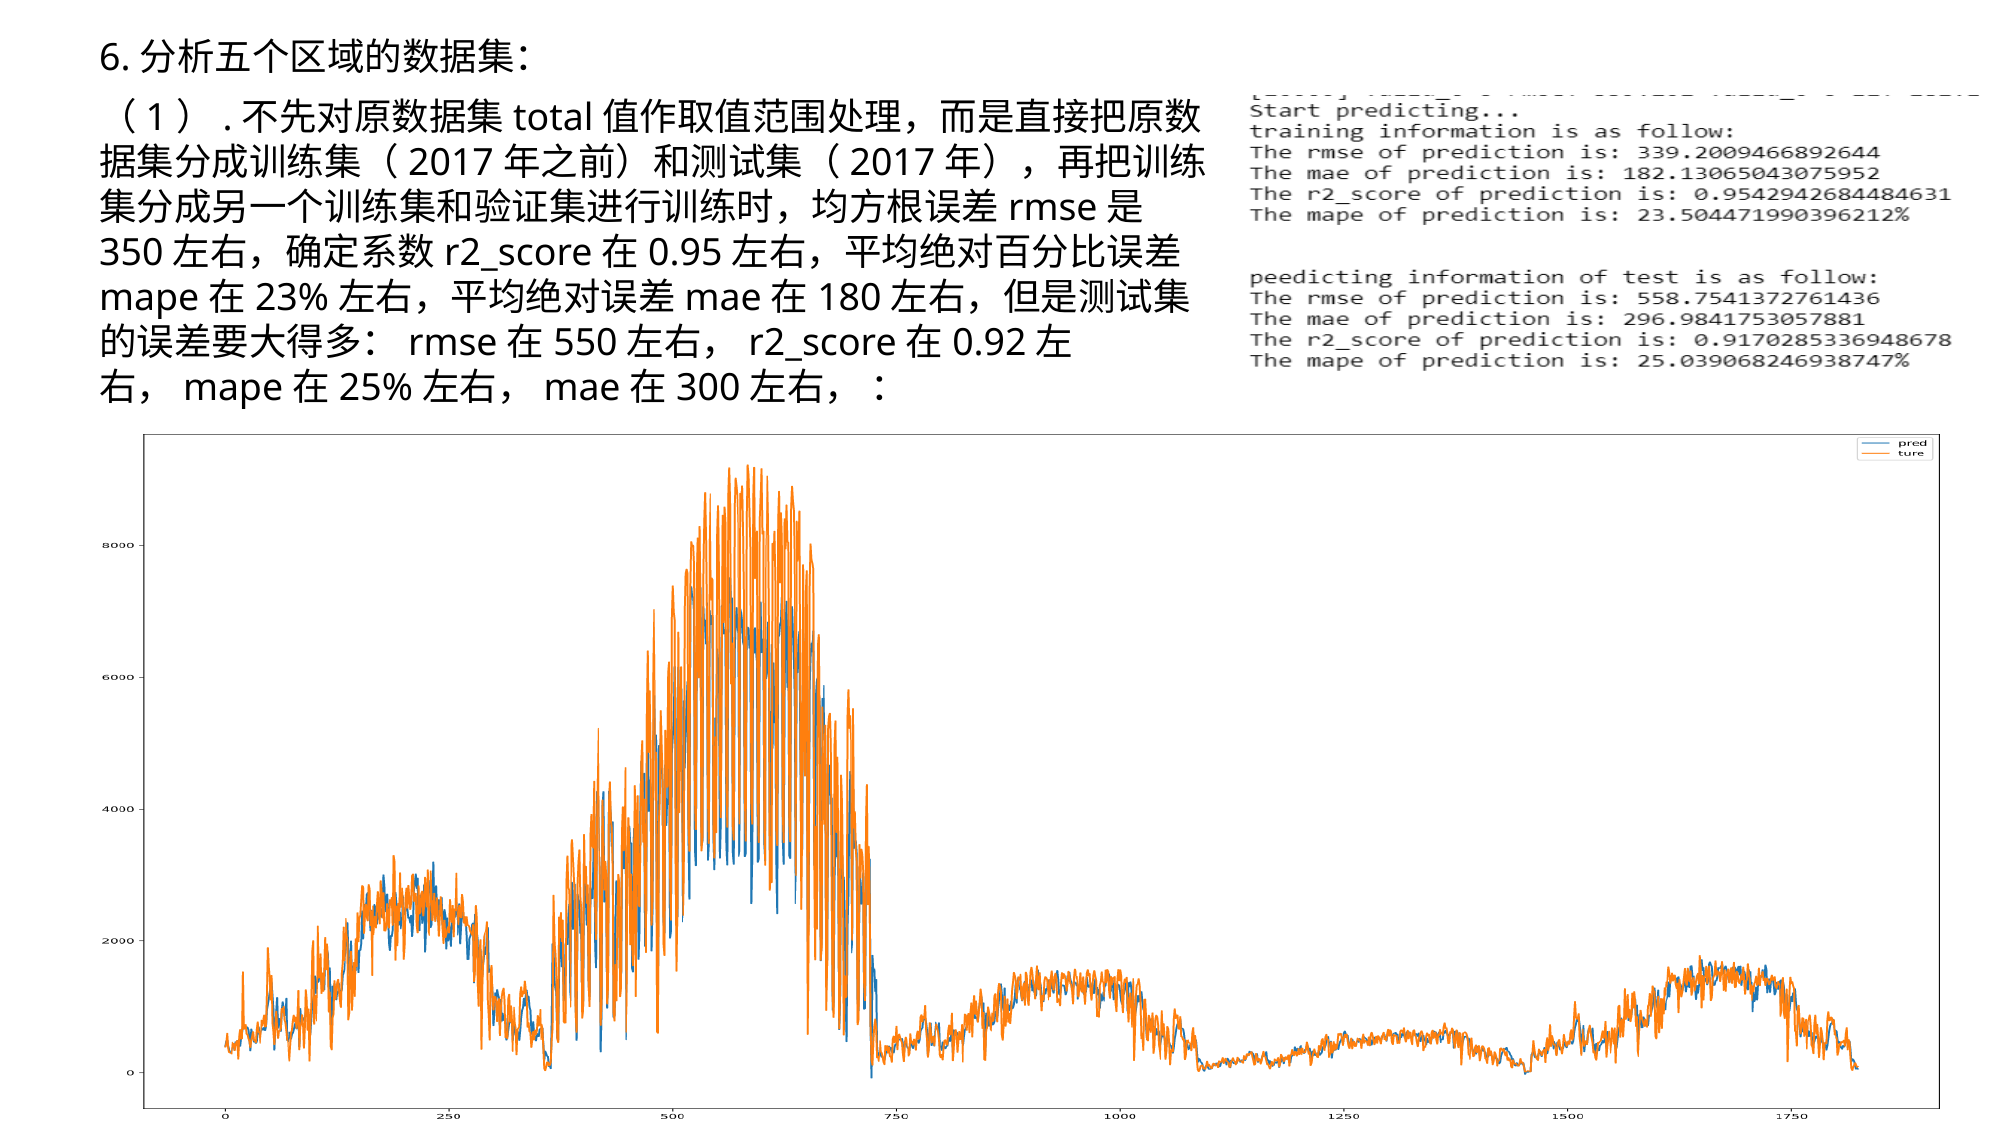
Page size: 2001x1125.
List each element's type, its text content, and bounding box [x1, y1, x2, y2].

text_box 6.分析五个区域的数据集： [84, 25, 717, 85]
text_box （1）.不先对原数据集total值作取值范围处理，而是直接把原数据集分成训练集（2017年之前）和测试集（2017年），再把训练集分成另一个训练集和验证集进行训练时，均方根误差rmse是350左右，确定系数r2_score在0.95左右，平均绝对百分比误差mape在23%左右，平均绝对误差mae在180左右，但是测试集的误差要大得多：rmse在550左右，r2_score在0.92左右，mape在25%左右，mae在300左右， ： [84, 85, 1225, 416]
picture [1224, 95, 1980, 373]
picture [92, 429, 1948, 1125]
